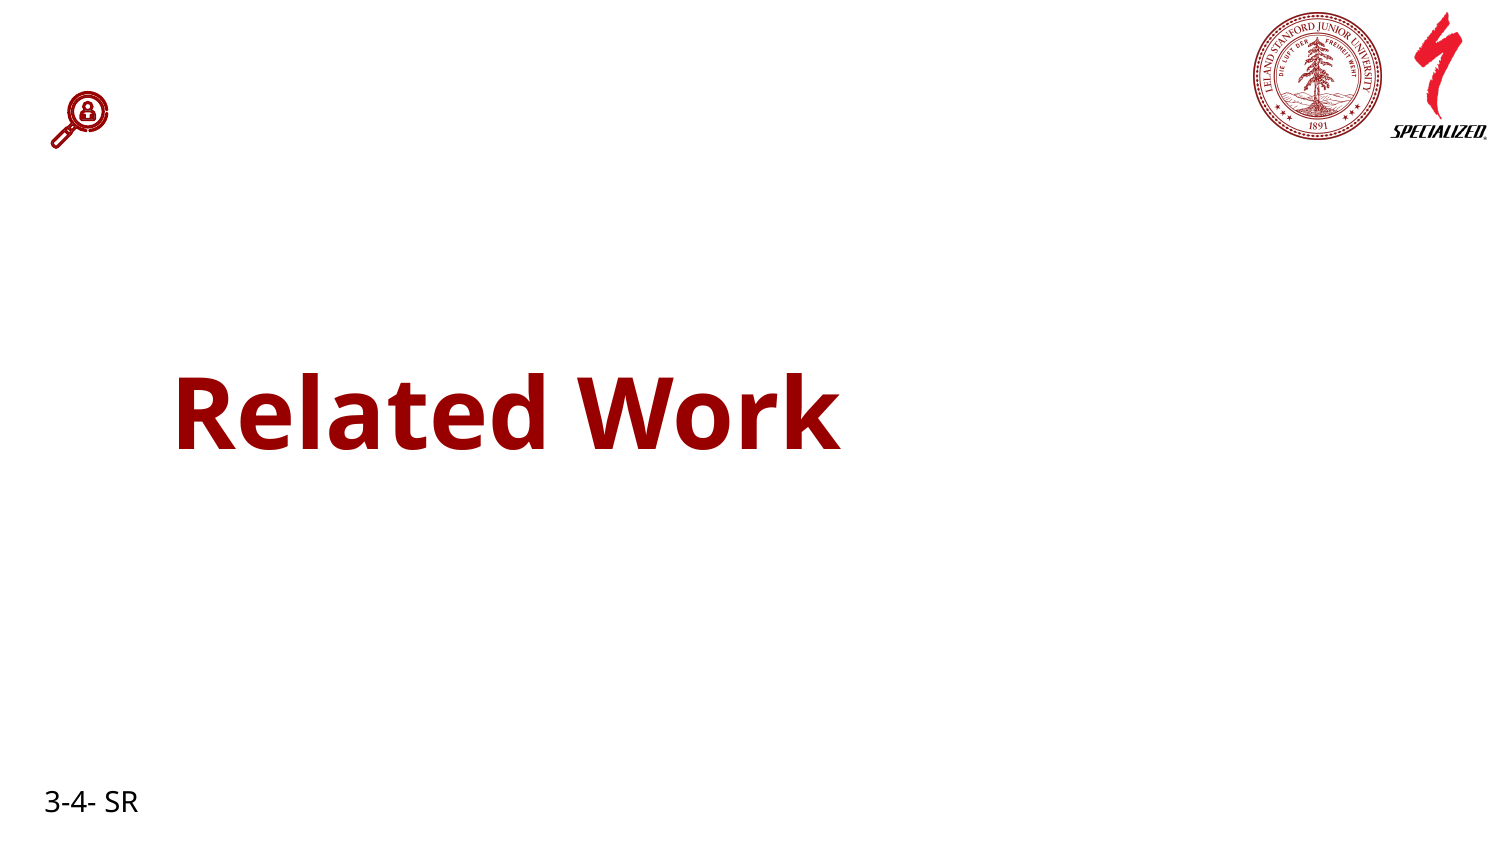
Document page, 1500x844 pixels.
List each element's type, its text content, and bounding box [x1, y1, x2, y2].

title Related Work [80, 73, 1125, 745]
text_box 3-4- SR [29, 768, 227, 834]
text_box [50, 91, 108, 149]
picture [1390, 12, 1487, 140]
picture [1253, 12, 1382, 140]
